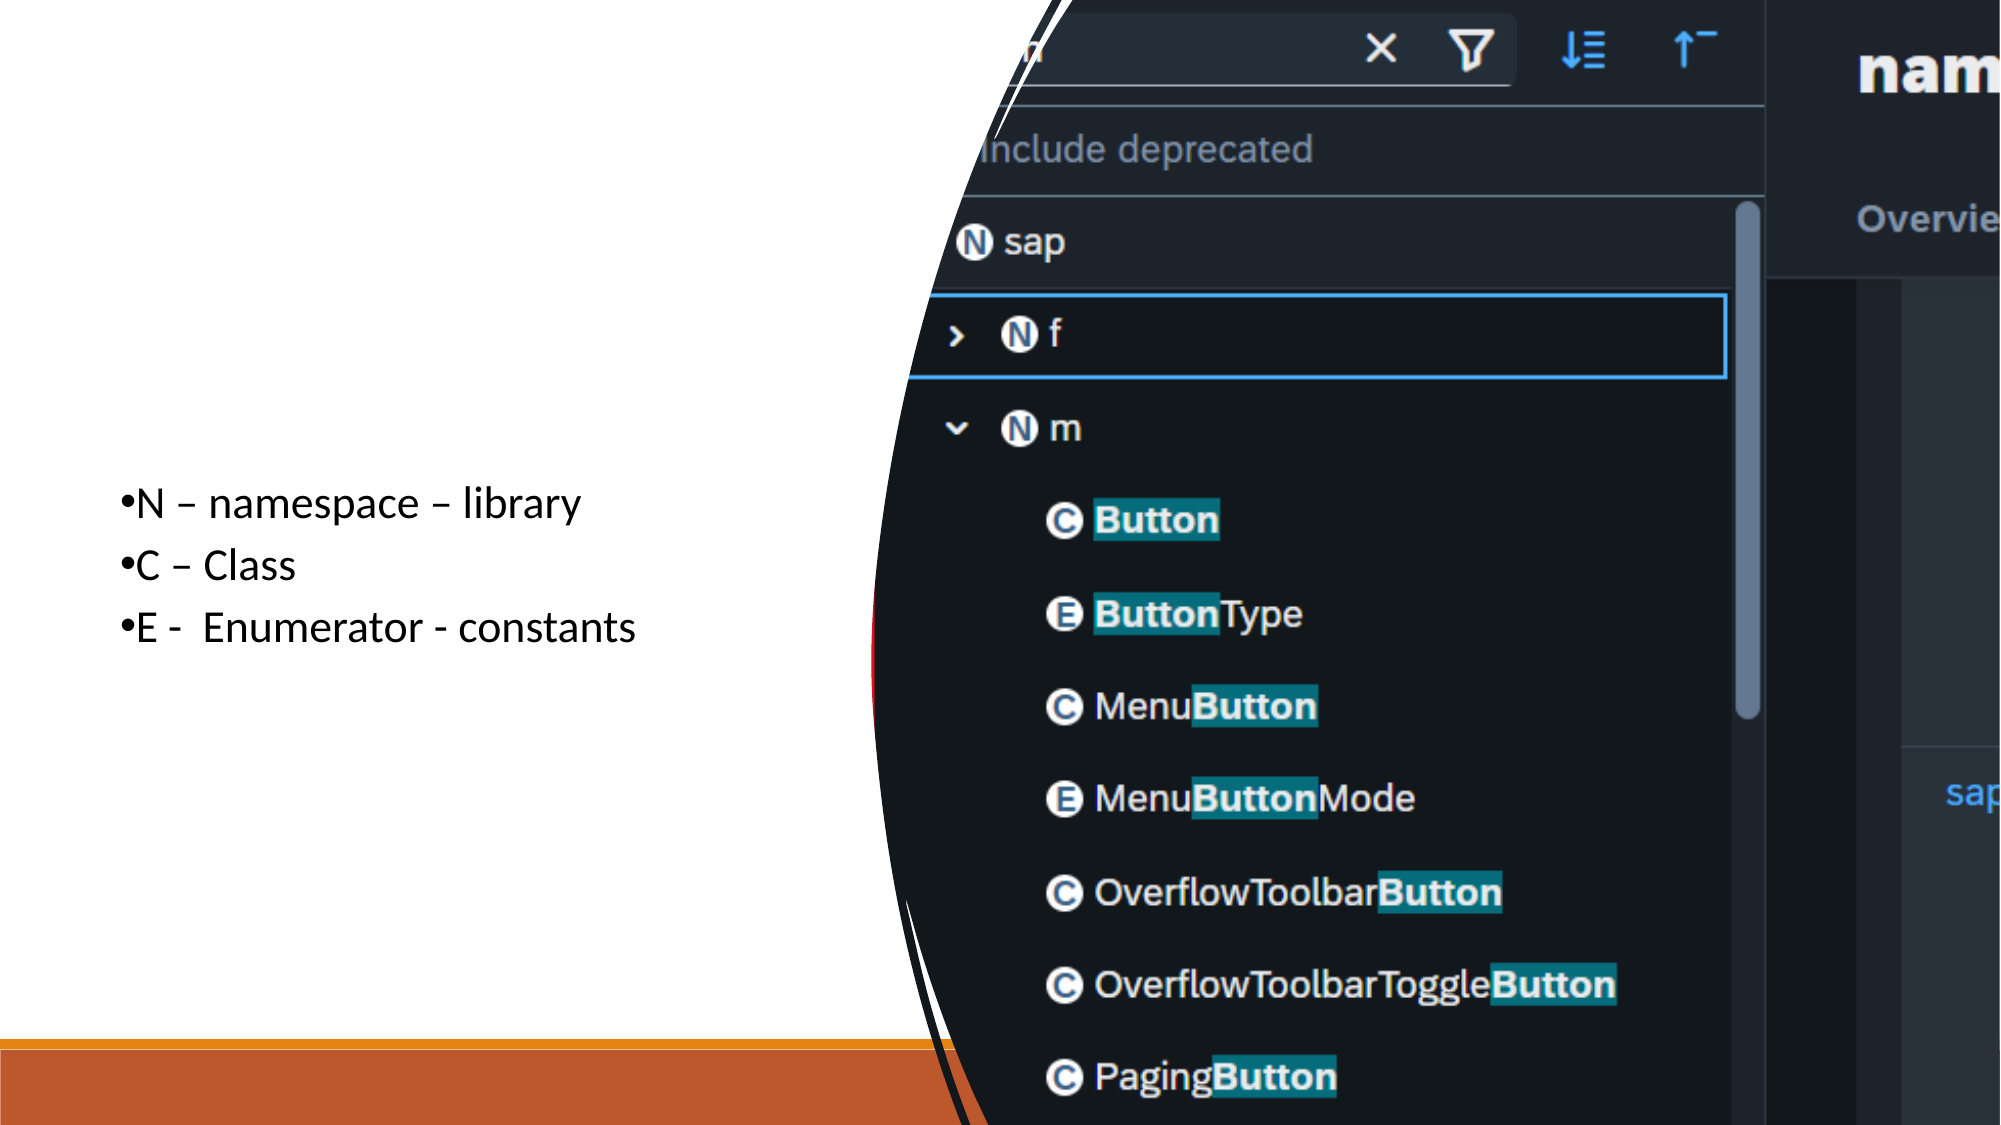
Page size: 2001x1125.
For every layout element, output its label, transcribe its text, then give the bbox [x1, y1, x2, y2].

text_box N – namespace – library C – Class E - Enumerator - constants [104, 471, 802, 1016]
picture [870, 0, 2000, 1125]
